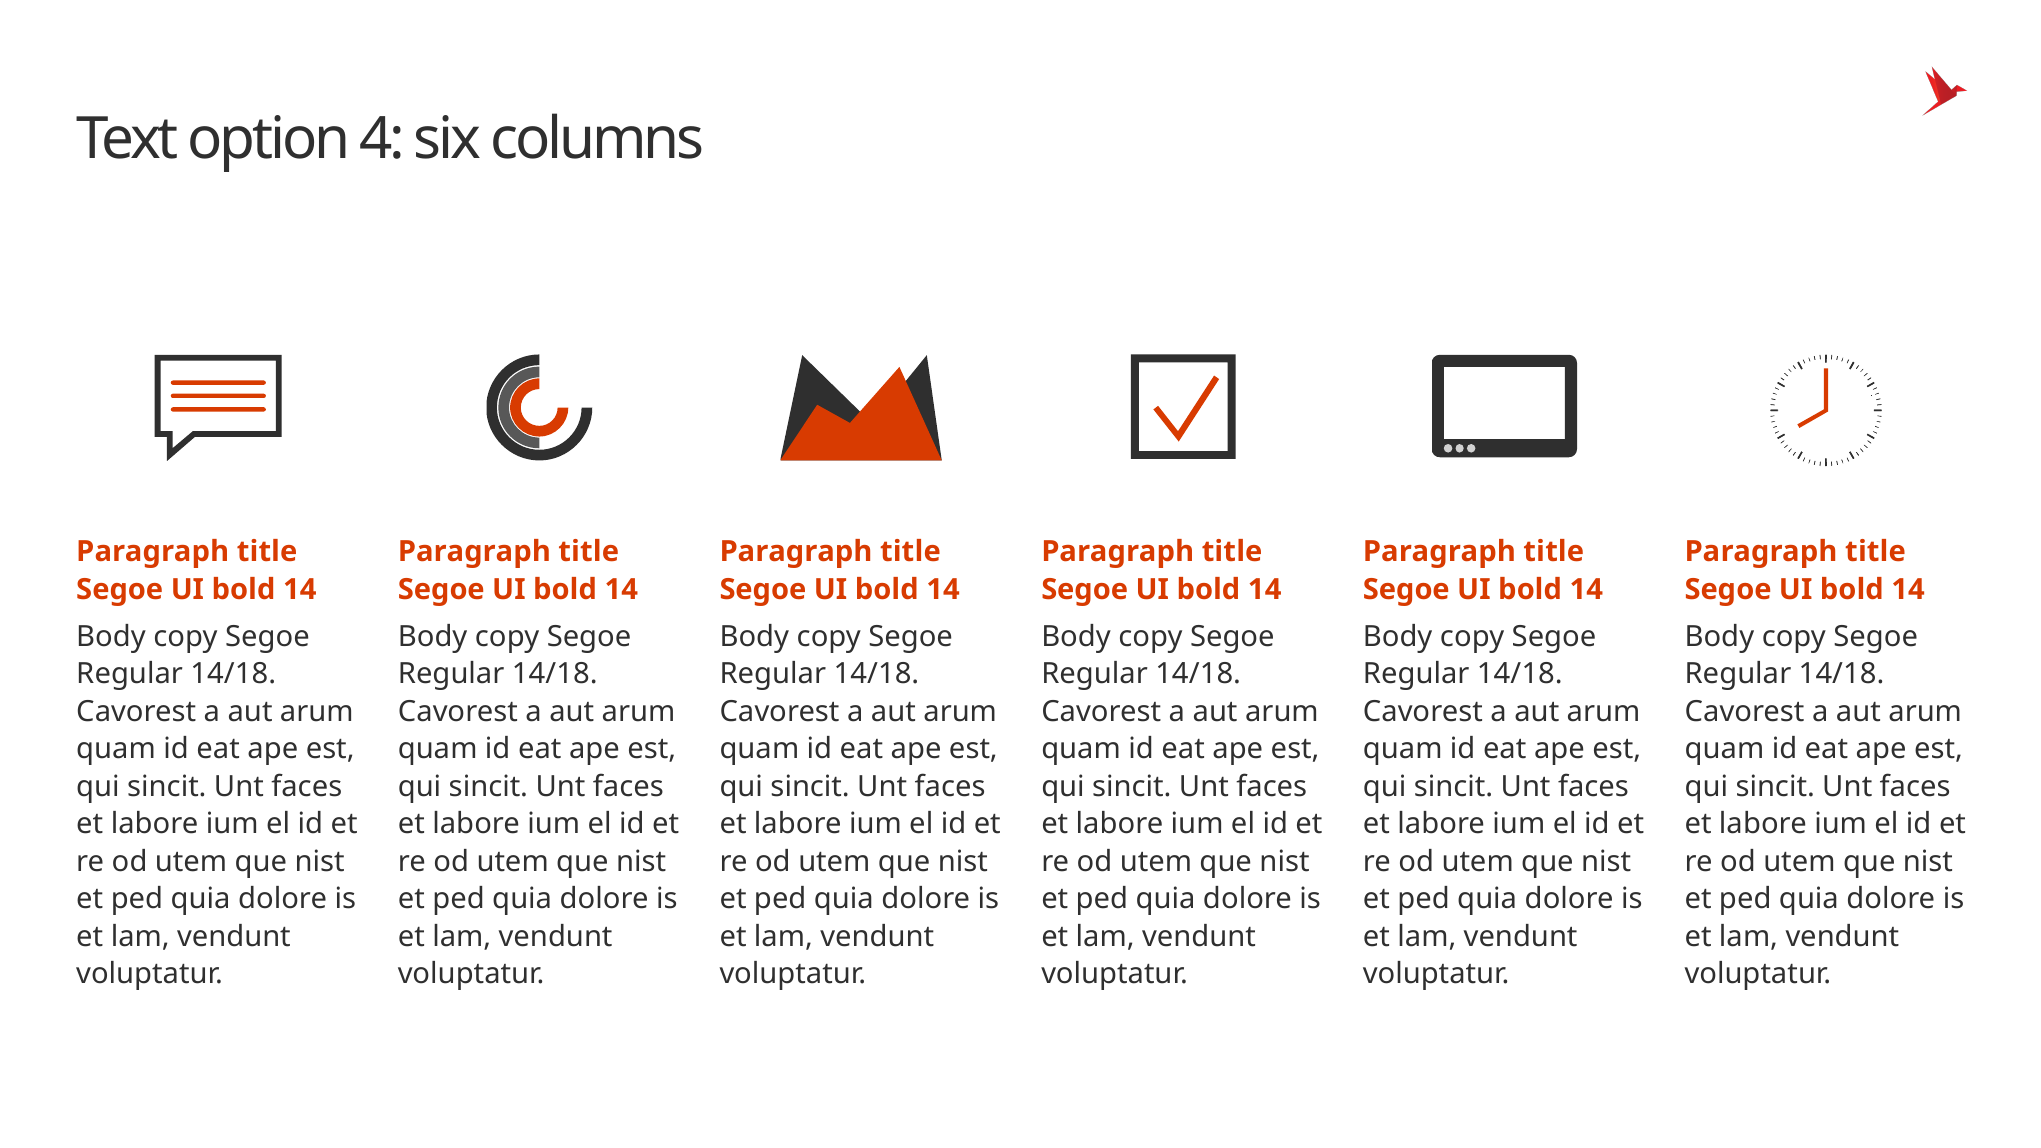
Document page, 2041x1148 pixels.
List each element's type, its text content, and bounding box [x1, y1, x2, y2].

list Paragraph title Segoe UI bold 14 Body copy Segoe Regular 14/18. Cavorest a aut arum quam id eat ape est, qui sincit. Unt faces et labore ium el id et re od utem que nist et ped quia dolore is et lam, vendunt voluptatur. [1362, 530, 1647, 993]
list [153, 354, 282, 462]
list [486, 354, 593, 462]
title Text option 4: six columns [76, 103, 1969, 172]
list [1130, 354, 1236, 459]
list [780, 354, 943, 462]
list Paragraph title Segoe UI bold 14 Body copy Segoe Regular 14/18. Cavorest a aut arum quam id eat ape est, qui sincit. Unt faces et labore ium el id et re od utem que nist et ped quia dolore is et lam, vendunt voluptatur. [1041, 530, 1325, 993]
picture [1920, 66, 1970, 116]
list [1770, 354, 1883, 467]
list Paragraph title Segoe UI bold 14 Body copy Segoe Regular 14/18. Cavorest a aut arum quam id eat ape est, qui sincit. Unt faces et labore ium el id et re od utem que nist et ped quia dolore is et lam, vendunt voluptatur. [719, 530, 1003, 993]
list Paragraph title Segoe UI bold 14 Body copy Segoe Regular 14/18. Cavorest a aut arum quam id eat ape est, qui sincit. Unt faces et labore ium el id et re od utem que nist et ped quia dolore is et lam, vendunt voluptatur. [397, 530, 682, 993]
list Paragraph title Segoe UI bold 14 Body copy Segoe Regular 14/18. Cavorest a aut arum quam id eat ape est, qui sincit. Unt faces et labore ium el id et re od utem que nist et ped quia dolore is et lam, vendunt voluptatur. [76, 530, 360, 993]
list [1431, 354, 1578, 458]
list Paragraph title Segoe UI bold 14 Body copy Segoe Regular 14/18. Cavorest a aut arum quam id eat ape est, qui sincit. Unt faces et labore ium el id et re od utem que nist et ped quia dolore is et lam, vendunt voluptatur. [1684, 530, 1968, 993]
